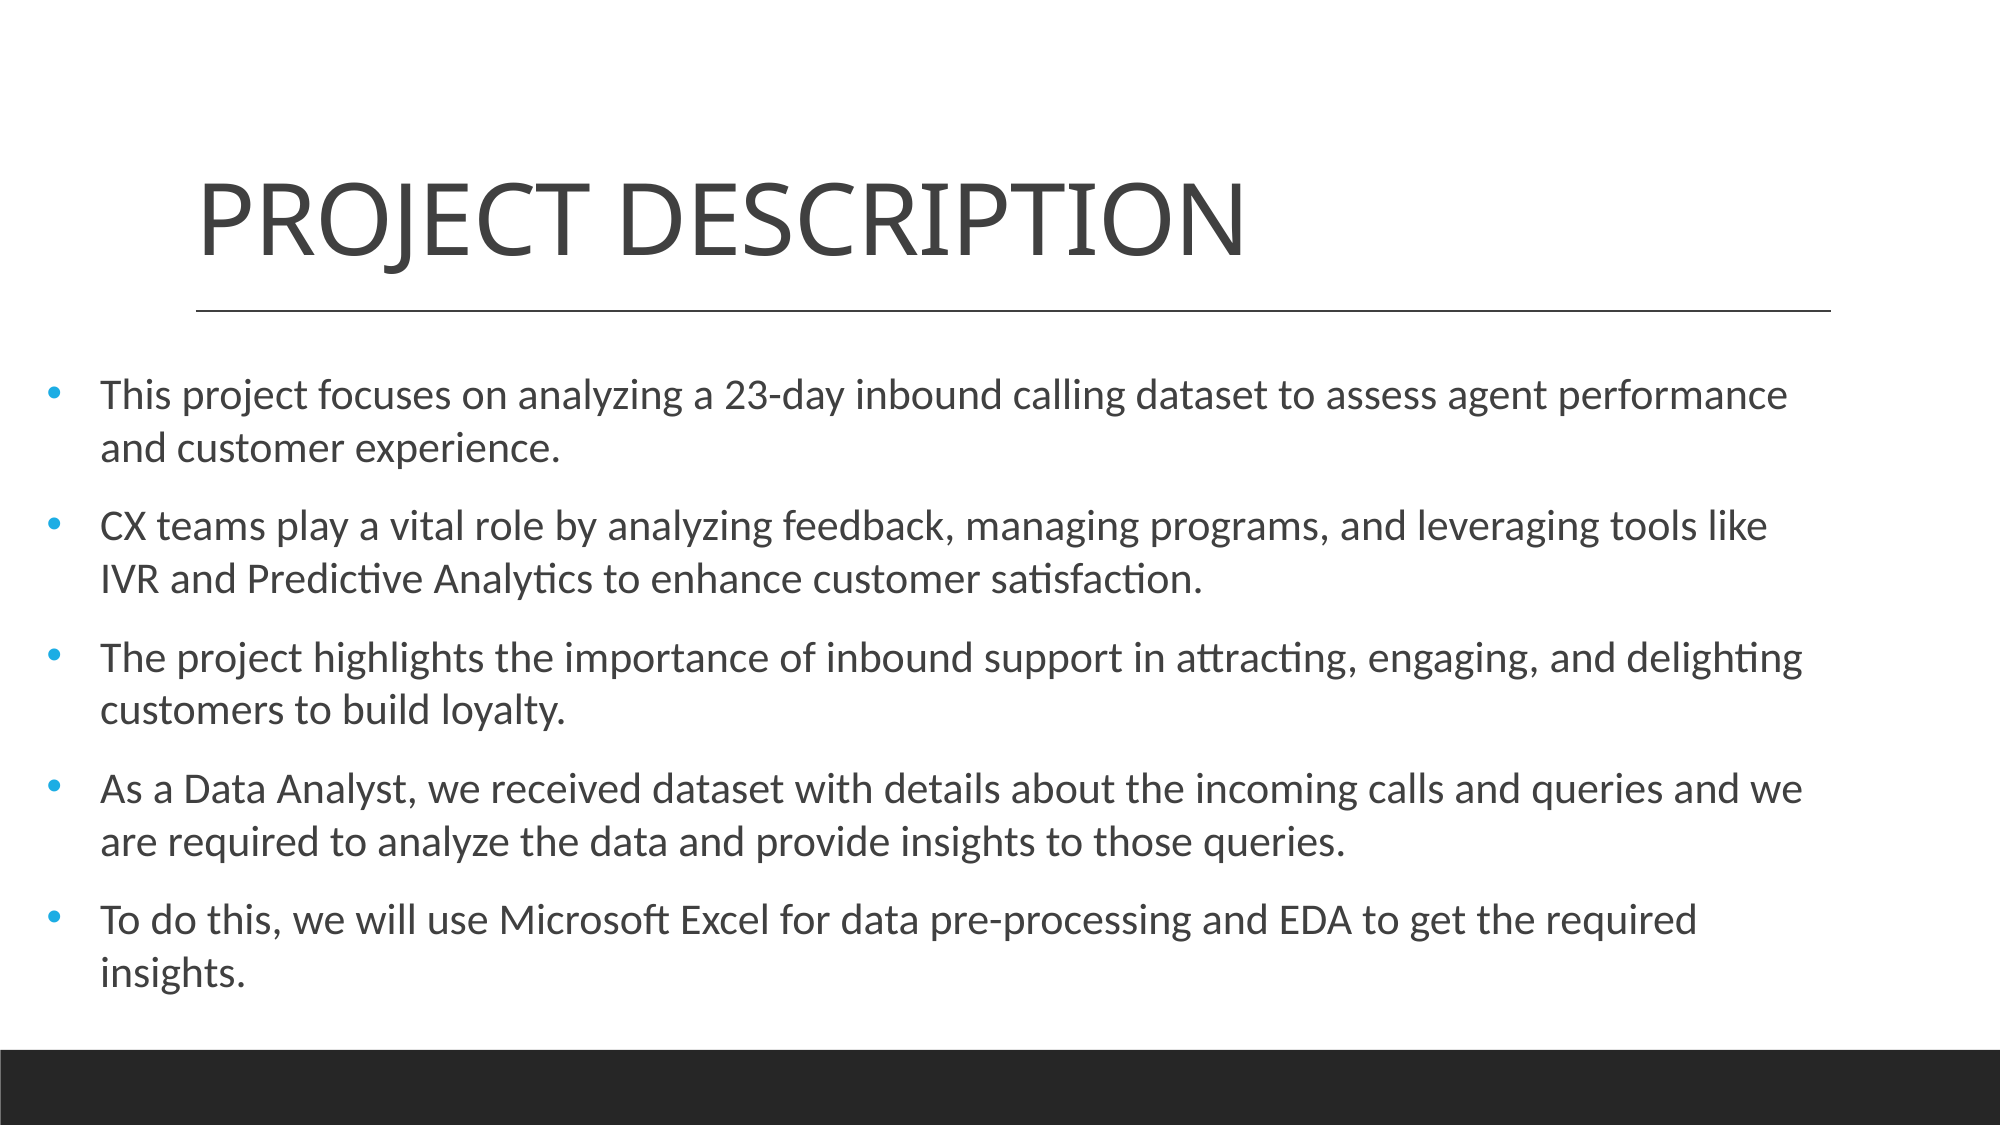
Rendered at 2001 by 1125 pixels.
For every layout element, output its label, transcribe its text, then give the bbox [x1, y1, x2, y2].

list This project focuses on analyzing a 23-day inbound calling dataset to assess agent performance and customer experience. CX teams play a vital role by analyzing feedback, managing programs, and leveraging tools like IVR and Predictive Analytics to enhance customer satisfaction. The project highlights the importance of inbound support in attracting, engaging, and delighting customers to build loyalty. As a Data Analyst, we received dataset with details about the incoming calls and queries and we are required to analyze the data and provide insights to those queries. To do this, we will use Microsoft Excel for data pre-processing and EDA to get the required insights. [31, 358, 1830, 1008]
title PROJECT DESCRIPTION [180, 47, 1830, 285]
